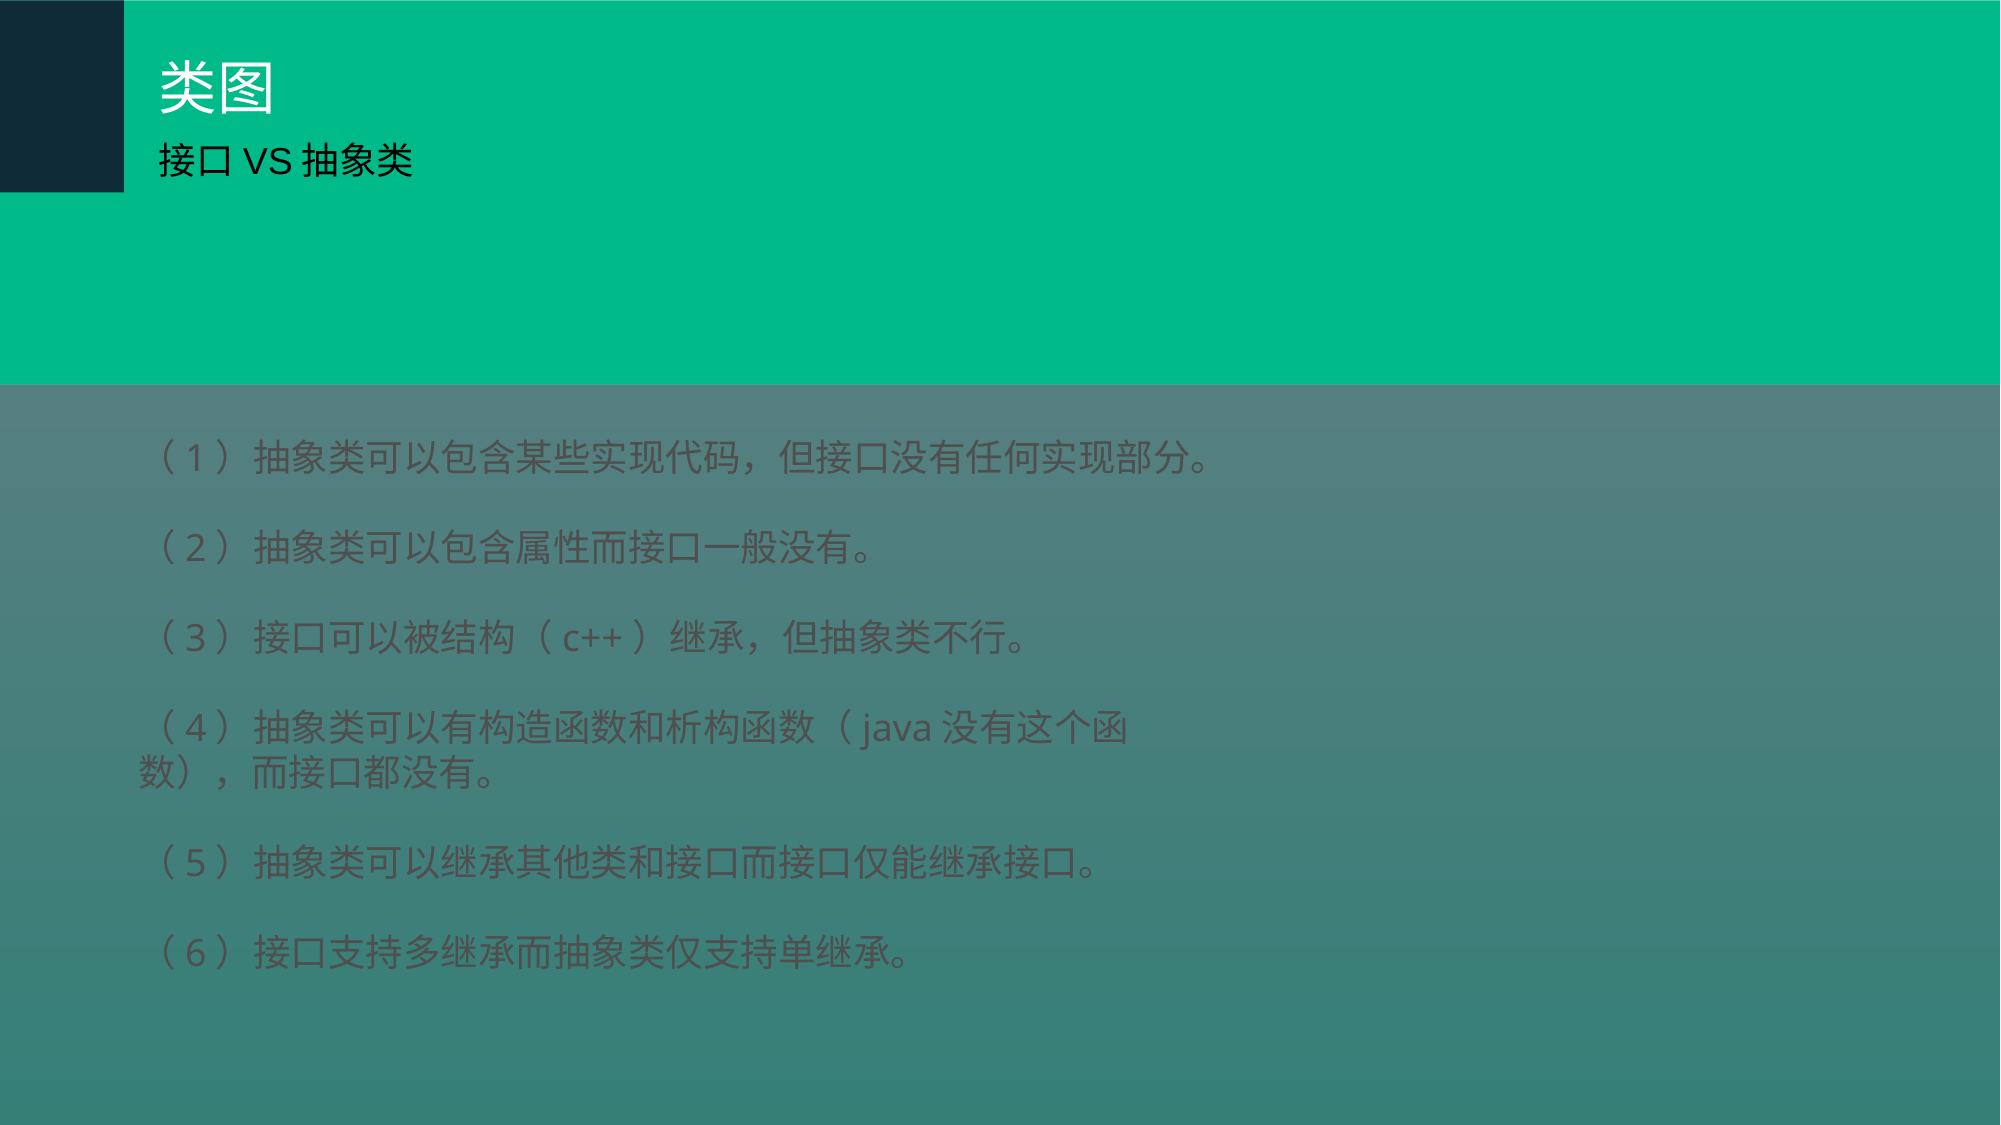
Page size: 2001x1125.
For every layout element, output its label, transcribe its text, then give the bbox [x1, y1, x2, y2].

text_box [0, 0, 2000, 386]
text_box 类图 [144, 43, 680, 129]
text_box 接口VS抽象类 [144, 129, 465, 190]
text_box （1）抽象类可以包含某些实现代码，但接口没有任何实现部分。 （2）抽象类可以包含属性而接口一般没有。 （3）接口可以被结构（c++）继承，但抽象类不行。 （4）抽象类可以有构造函数和析构函数（java没有这个函数），而接口都没有。 （5）抽象类可以继承其他类和接口而接口仅能继承接口。 （6）接口支持多继承而抽象类仅支持单继承。 [123, 426, 1217, 1027]
text_box [0, 386, 2000, 1125]
text_box [0, 0, 125, 193]
